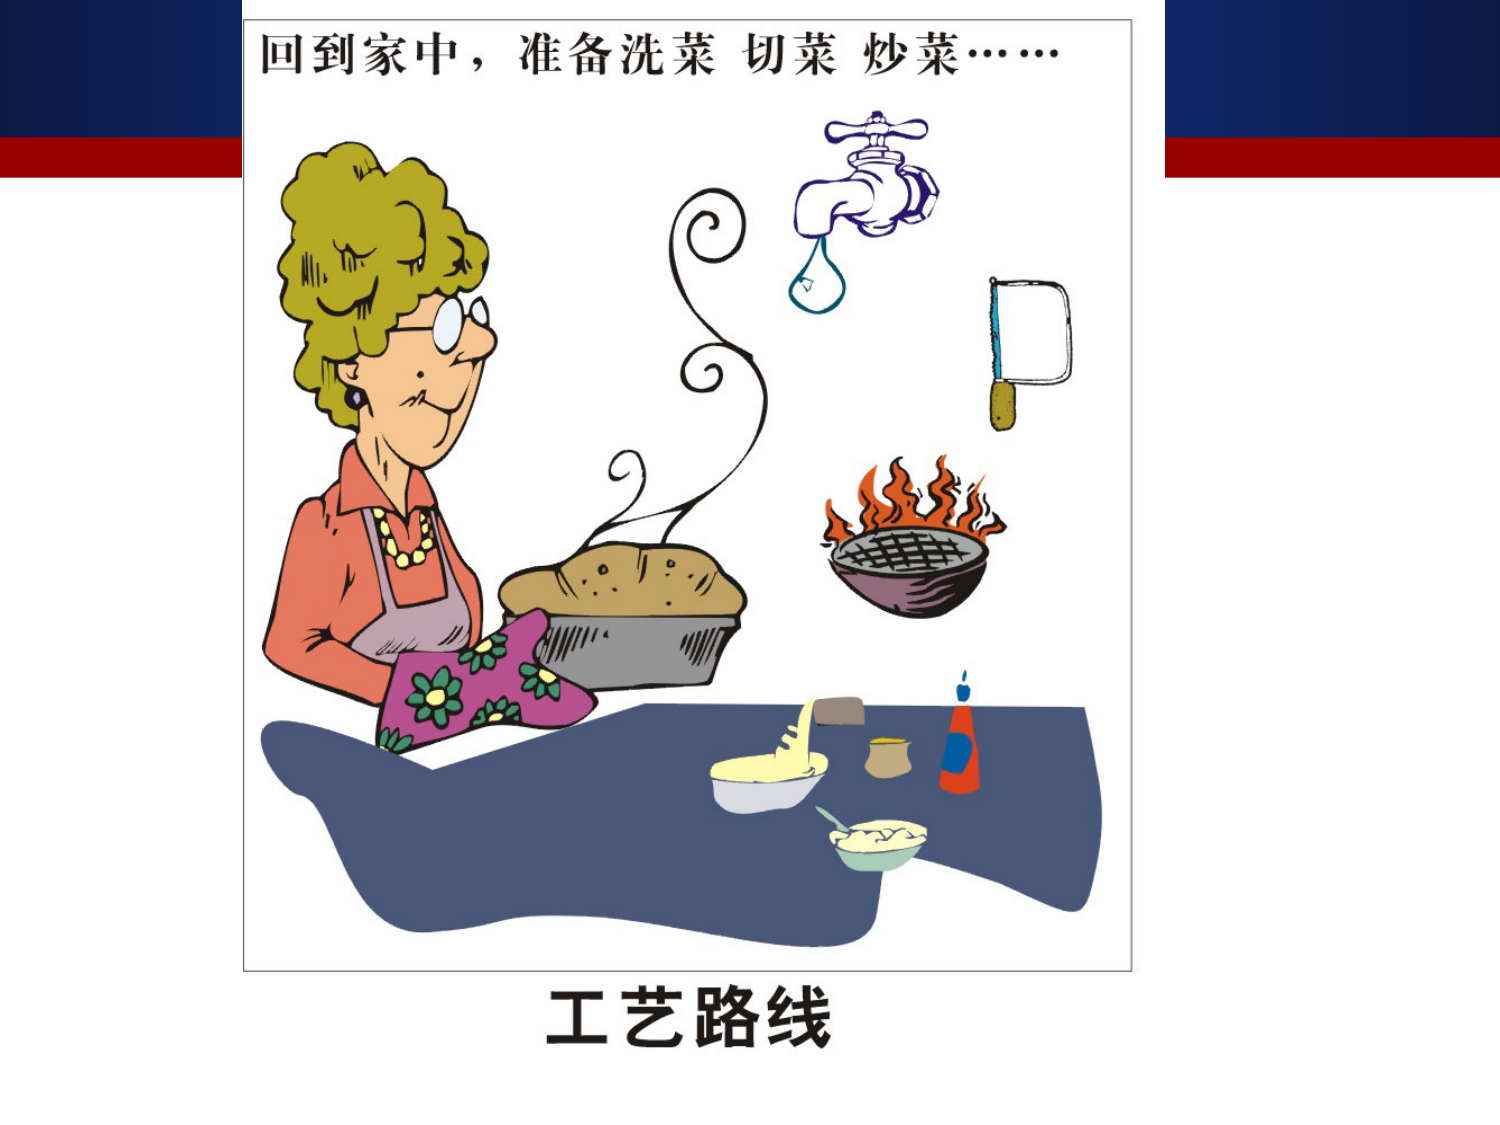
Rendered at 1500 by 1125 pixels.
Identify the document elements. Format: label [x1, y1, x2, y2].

picture [241, 0, 1165, 1062]
